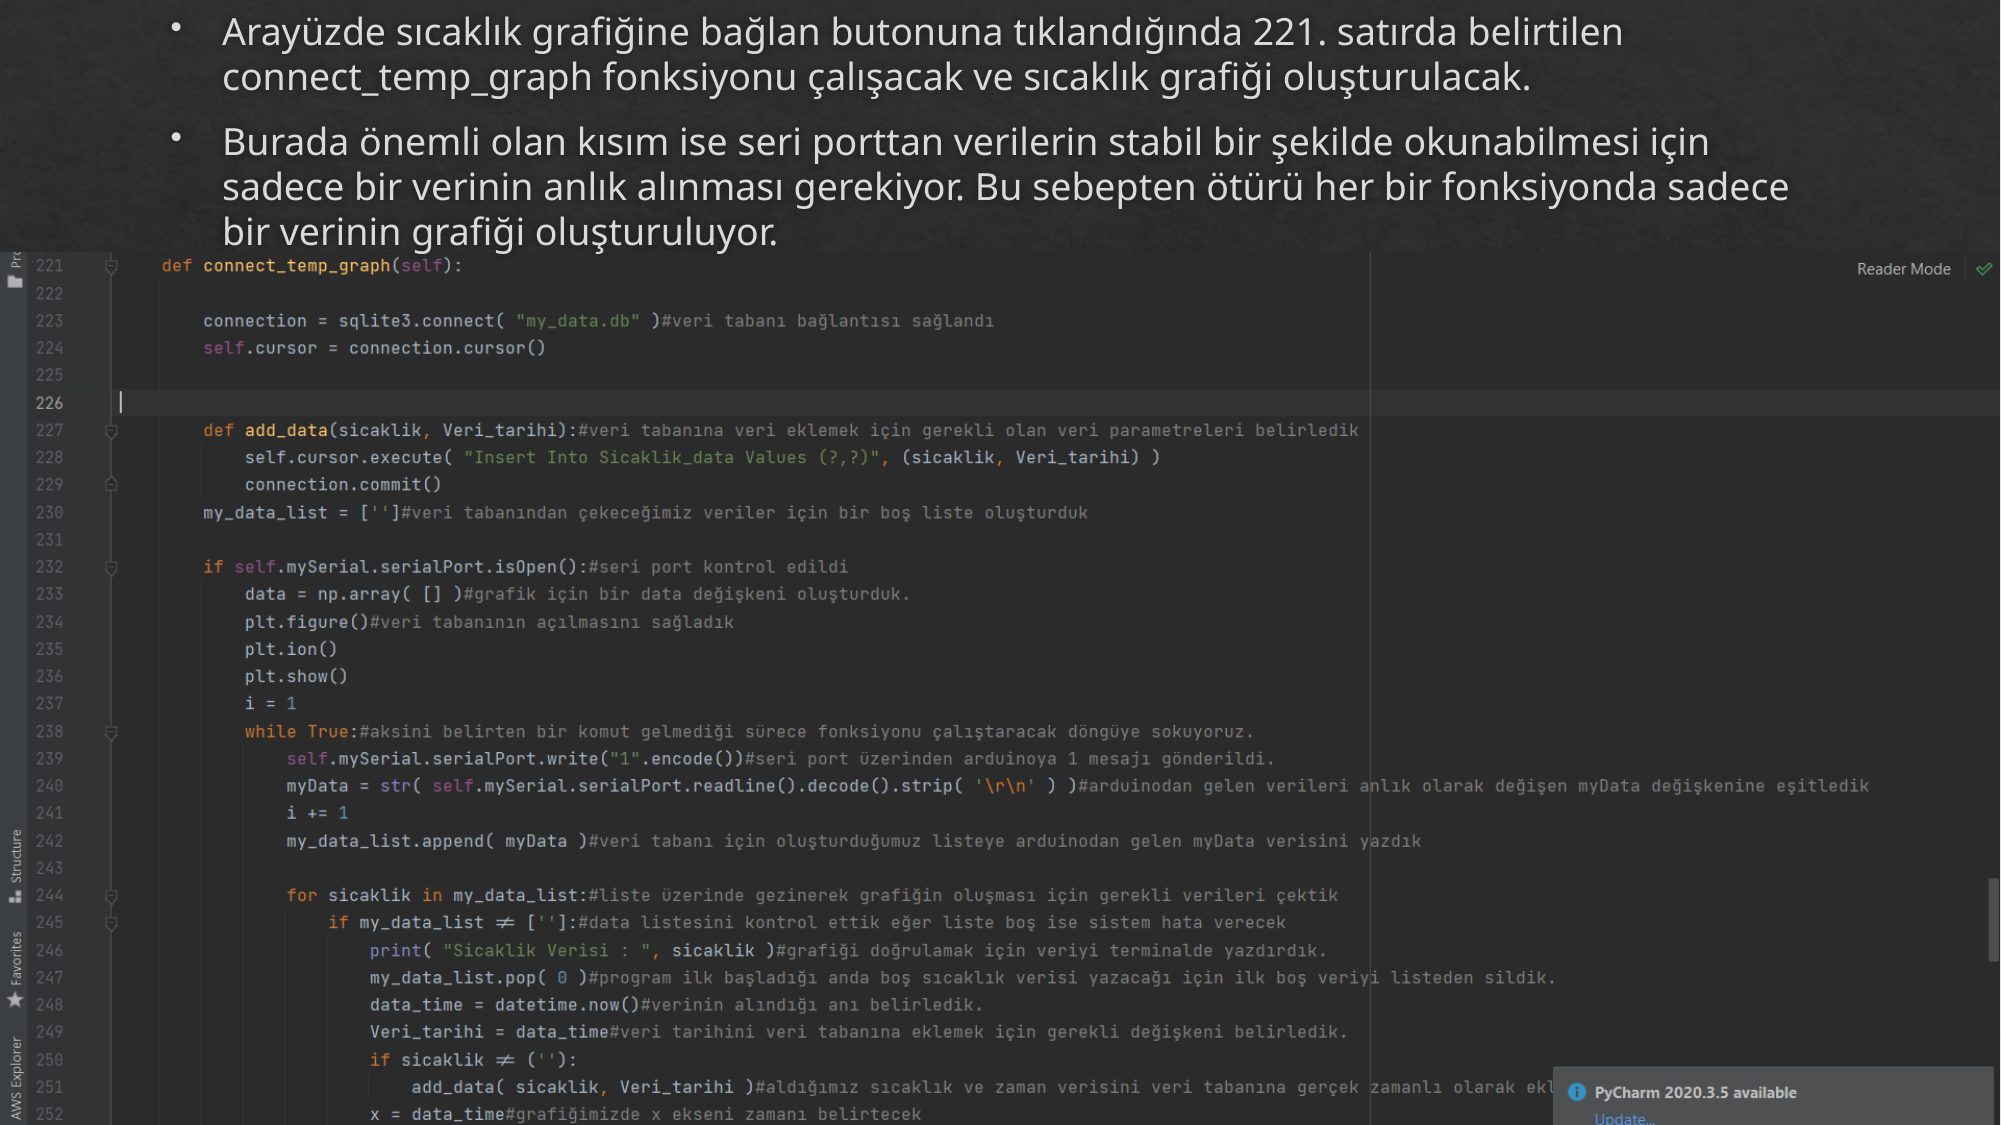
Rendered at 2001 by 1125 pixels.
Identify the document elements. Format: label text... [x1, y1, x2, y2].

picture [0, 251, 2000, 1125]
list Arayüzde sıcaklık grafiğine bağlan butonuna tıklandığında 221. satırda belirtilen connect_temp_graph fonksiyonu çalışacak ve sıcaklık grafiği oluşturulacak. Burada önemli olan kısım ise seri porttan verilerin stabil bir şekilde okunabilmesi için sadece bir verinin anlık alınması gerekiyor. Bu sebepten ötürü her bir fonksiyonda sadece bir verinin grafiği oluşturuluyor. [150, 0, 1850, 250]
